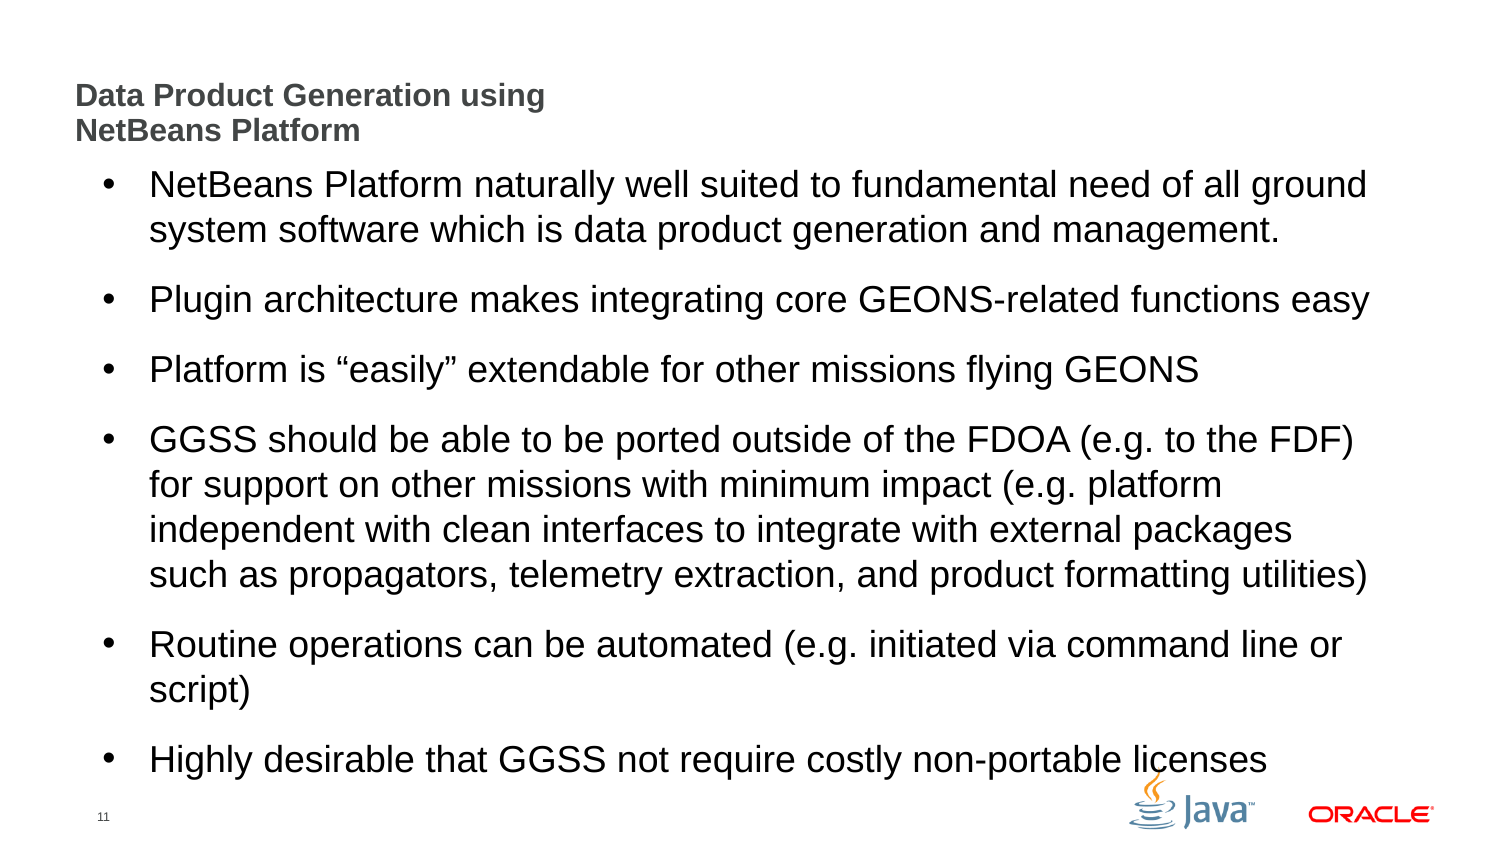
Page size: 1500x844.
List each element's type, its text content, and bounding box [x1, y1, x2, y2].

text_box NetBeans Platform naturally well suited to fundamental need of all ground system software which is data product generation and management. Plugin architecture makes integrating core GEONS-related functions easy Platform is “easily” extendable for other missions flying GEONS GGSS should be able to be ported outside of the FDOA (e.g. to the FDF) for support on other missions with minimum impact (e.g. platform independent with clean interfaces to integrate with external packages such as propagators, telemetry extraction, and product formatting utilities) Routine operations can be automated (e.g. initiated via command line or script) Highly desirable that GGSS not require costly non-portable licenses [87, 153, 1388, 788]
title Data Product Generation using NetBeans Platform [75, 78, 1425, 149]
picture [1109, 788, 1266, 834]
picture [1293, 790, 1445, 838]
